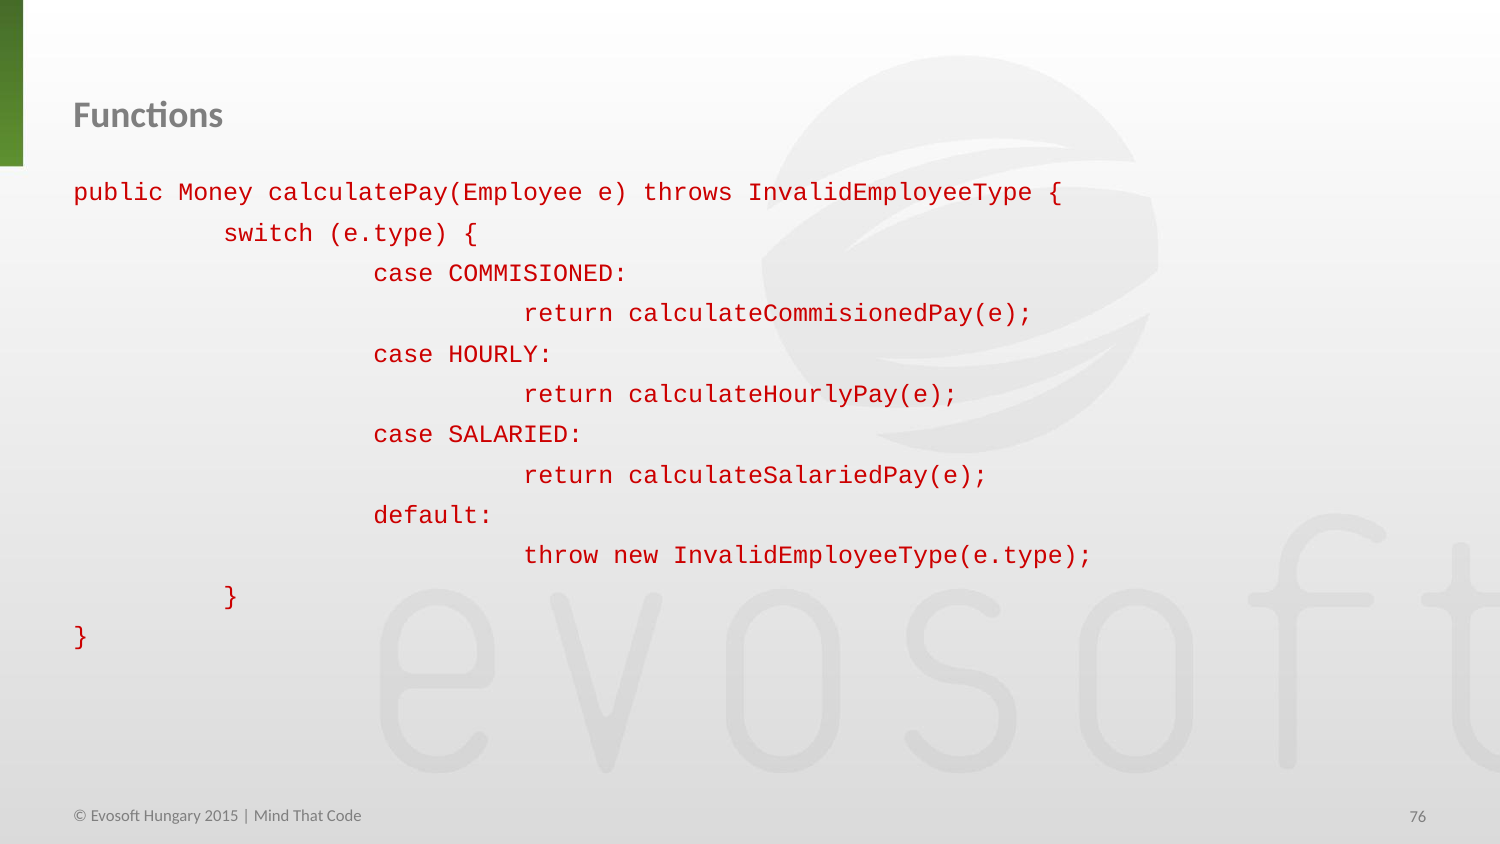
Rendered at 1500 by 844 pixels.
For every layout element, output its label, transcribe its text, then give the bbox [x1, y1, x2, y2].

list public Money calculatePay(Employee e) throws InvalidEmployeeType { switch (e.type) { case COMMISIONED: return calculateCommisionedPay(e); case HOURLY: return calculateHourlyPay(e); case SALARIED: return calculateSalariedPay(e); default: throw new InvalidEmployeeType(e.type); } } [73, 168, 1427, 786]
list Functions [73, 83, 1427, 129]
picture [0, 0, 1500, 844]
